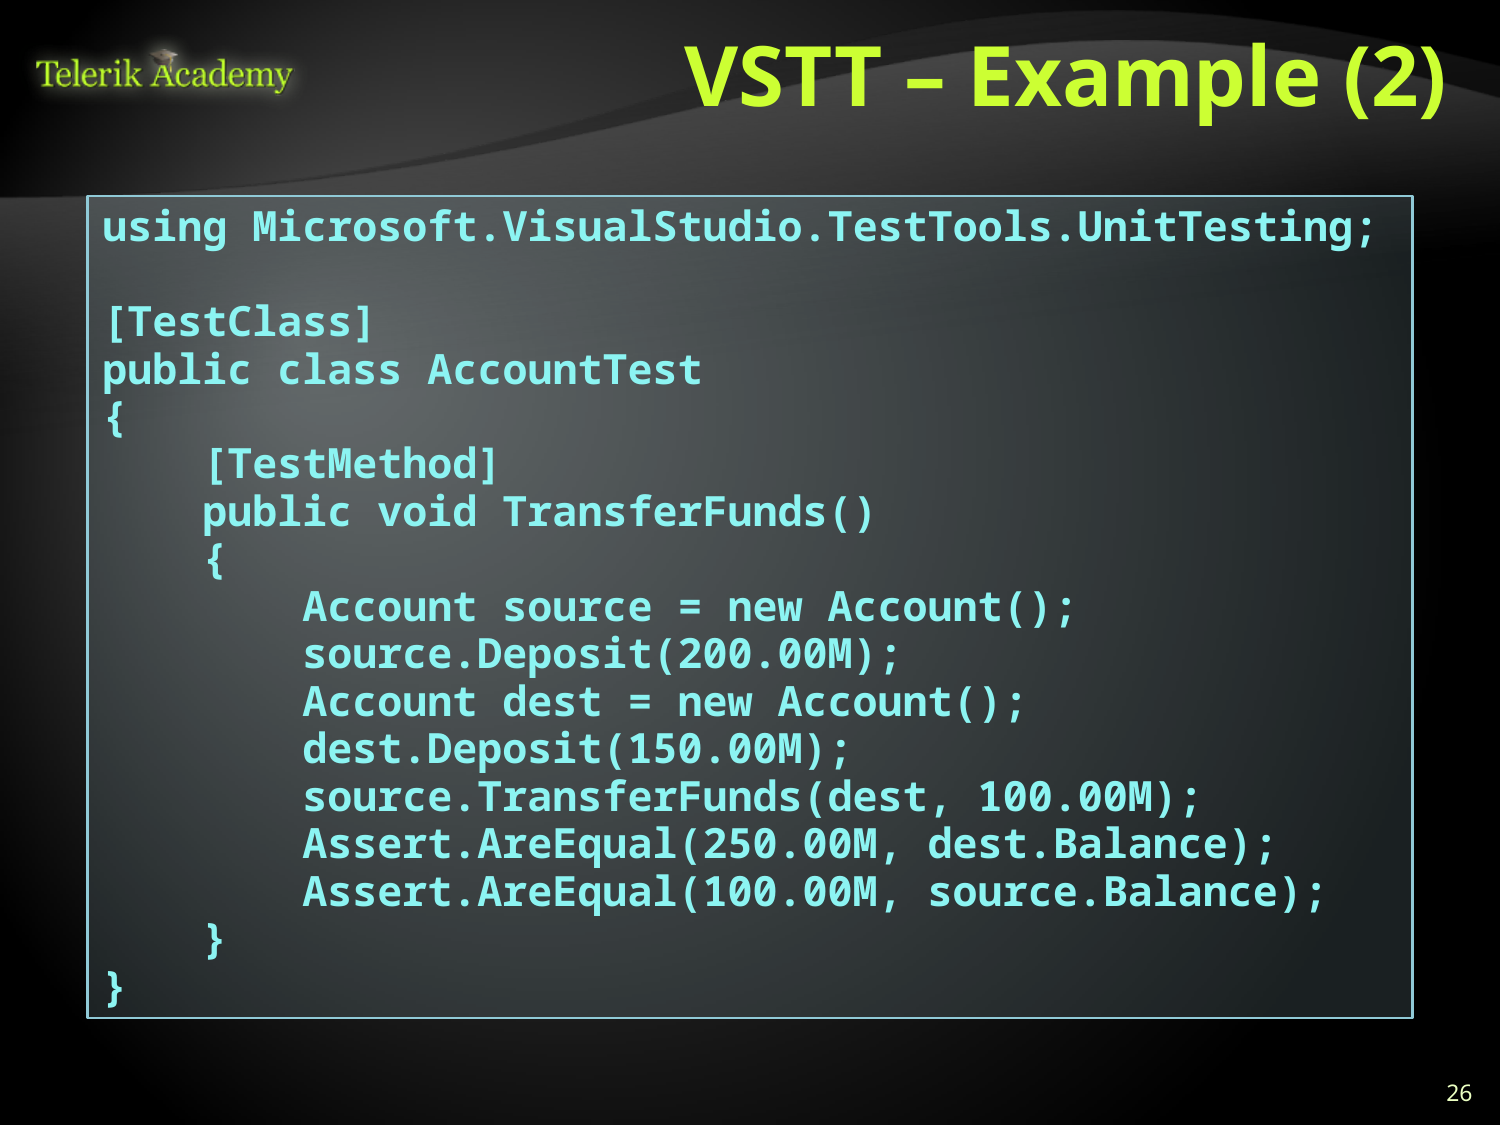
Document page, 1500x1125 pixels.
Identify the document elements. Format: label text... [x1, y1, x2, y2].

title VSTT – Example (2) [300, 12, 1463, 150]
text_box using Microsoft.VisualStudio.TestTools.UnitTesting; [TestClass] public class AccountTest { [TestMethod] public void TransferFunds() { Account source = new Account(); source.Deposit(200.00M); Account dest = new Account(); dest.Deposit(150.00M); source.TransferFunds(dest, 100.00M); Assert.AreEqual(250.00M, dest.Balance); Assert.AreEqual(100.00M, source.Balance); } } [87, 196, 1413, 1019]
slide_number 26 [1412, 1074, 1488, 1113]
picture [0, 0, 1500, 1125]
